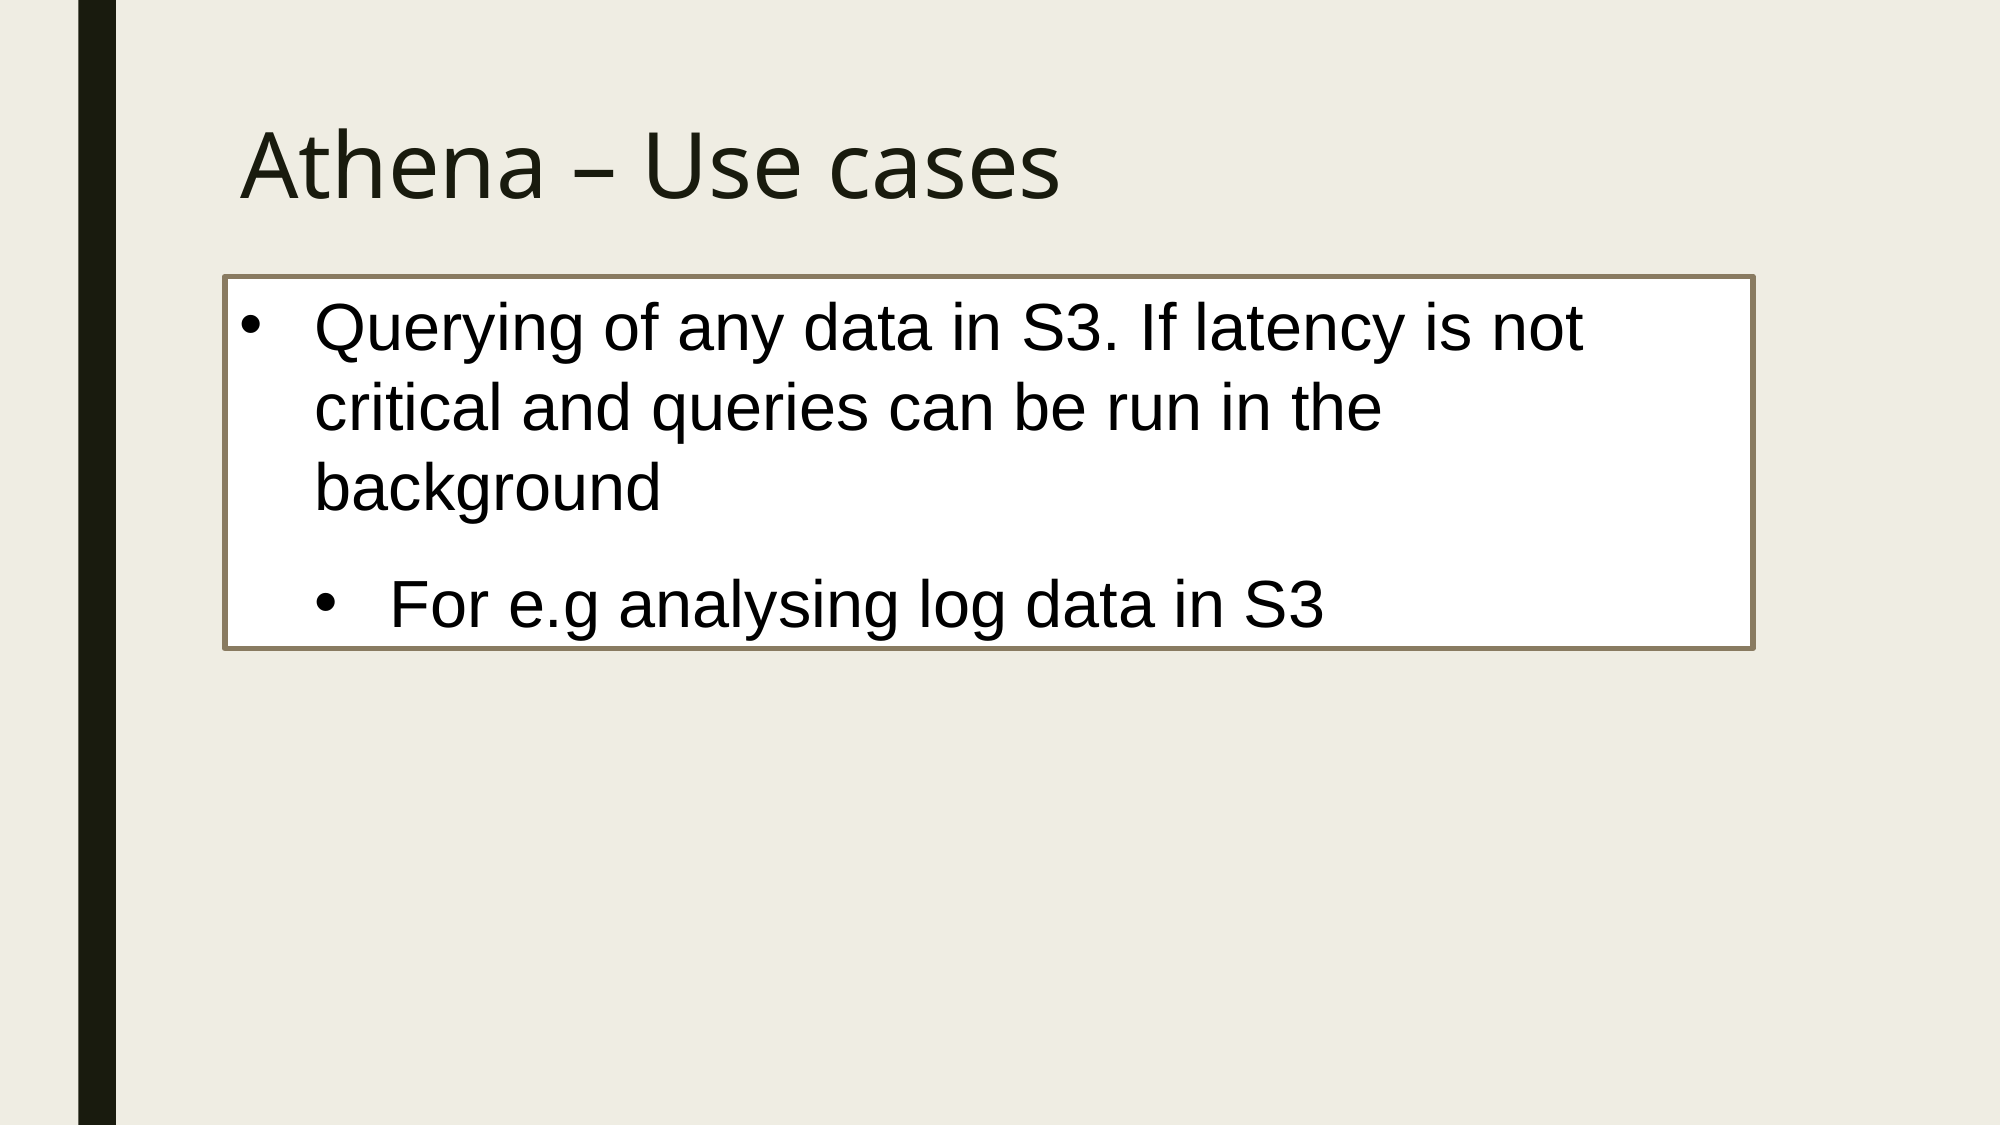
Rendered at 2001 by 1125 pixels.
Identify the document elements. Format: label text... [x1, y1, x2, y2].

text_box Querying of any data in S3. If latency is not critical and queries can be run in the background For e.g analysing log data in S3 [222, 274, 1756, 651]
title Athena – Use cases [225, 112, 1800, 357]
